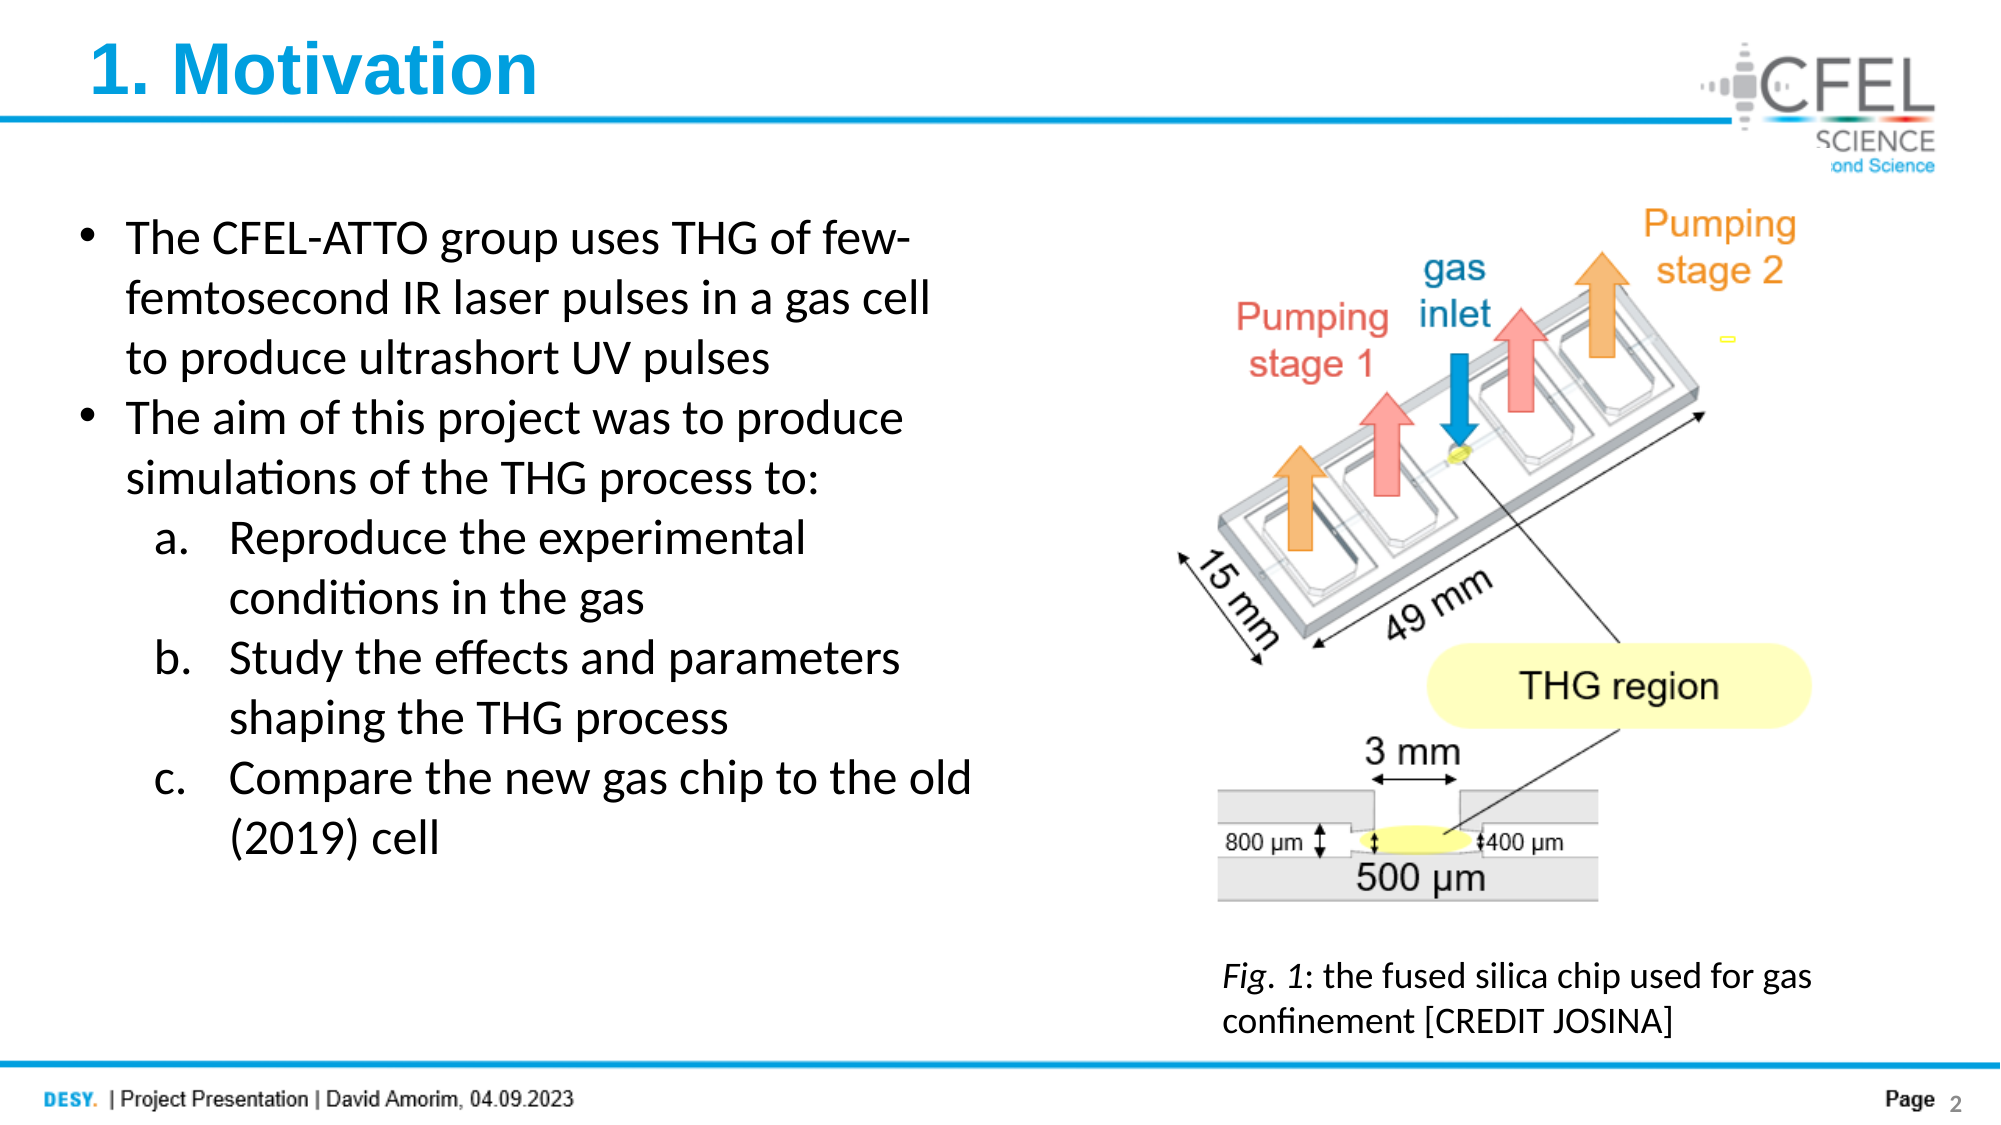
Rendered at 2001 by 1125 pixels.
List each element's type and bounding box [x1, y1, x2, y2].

list [0, 0, 2000, 1125]
picture [1126, 148, 1831, 930]
